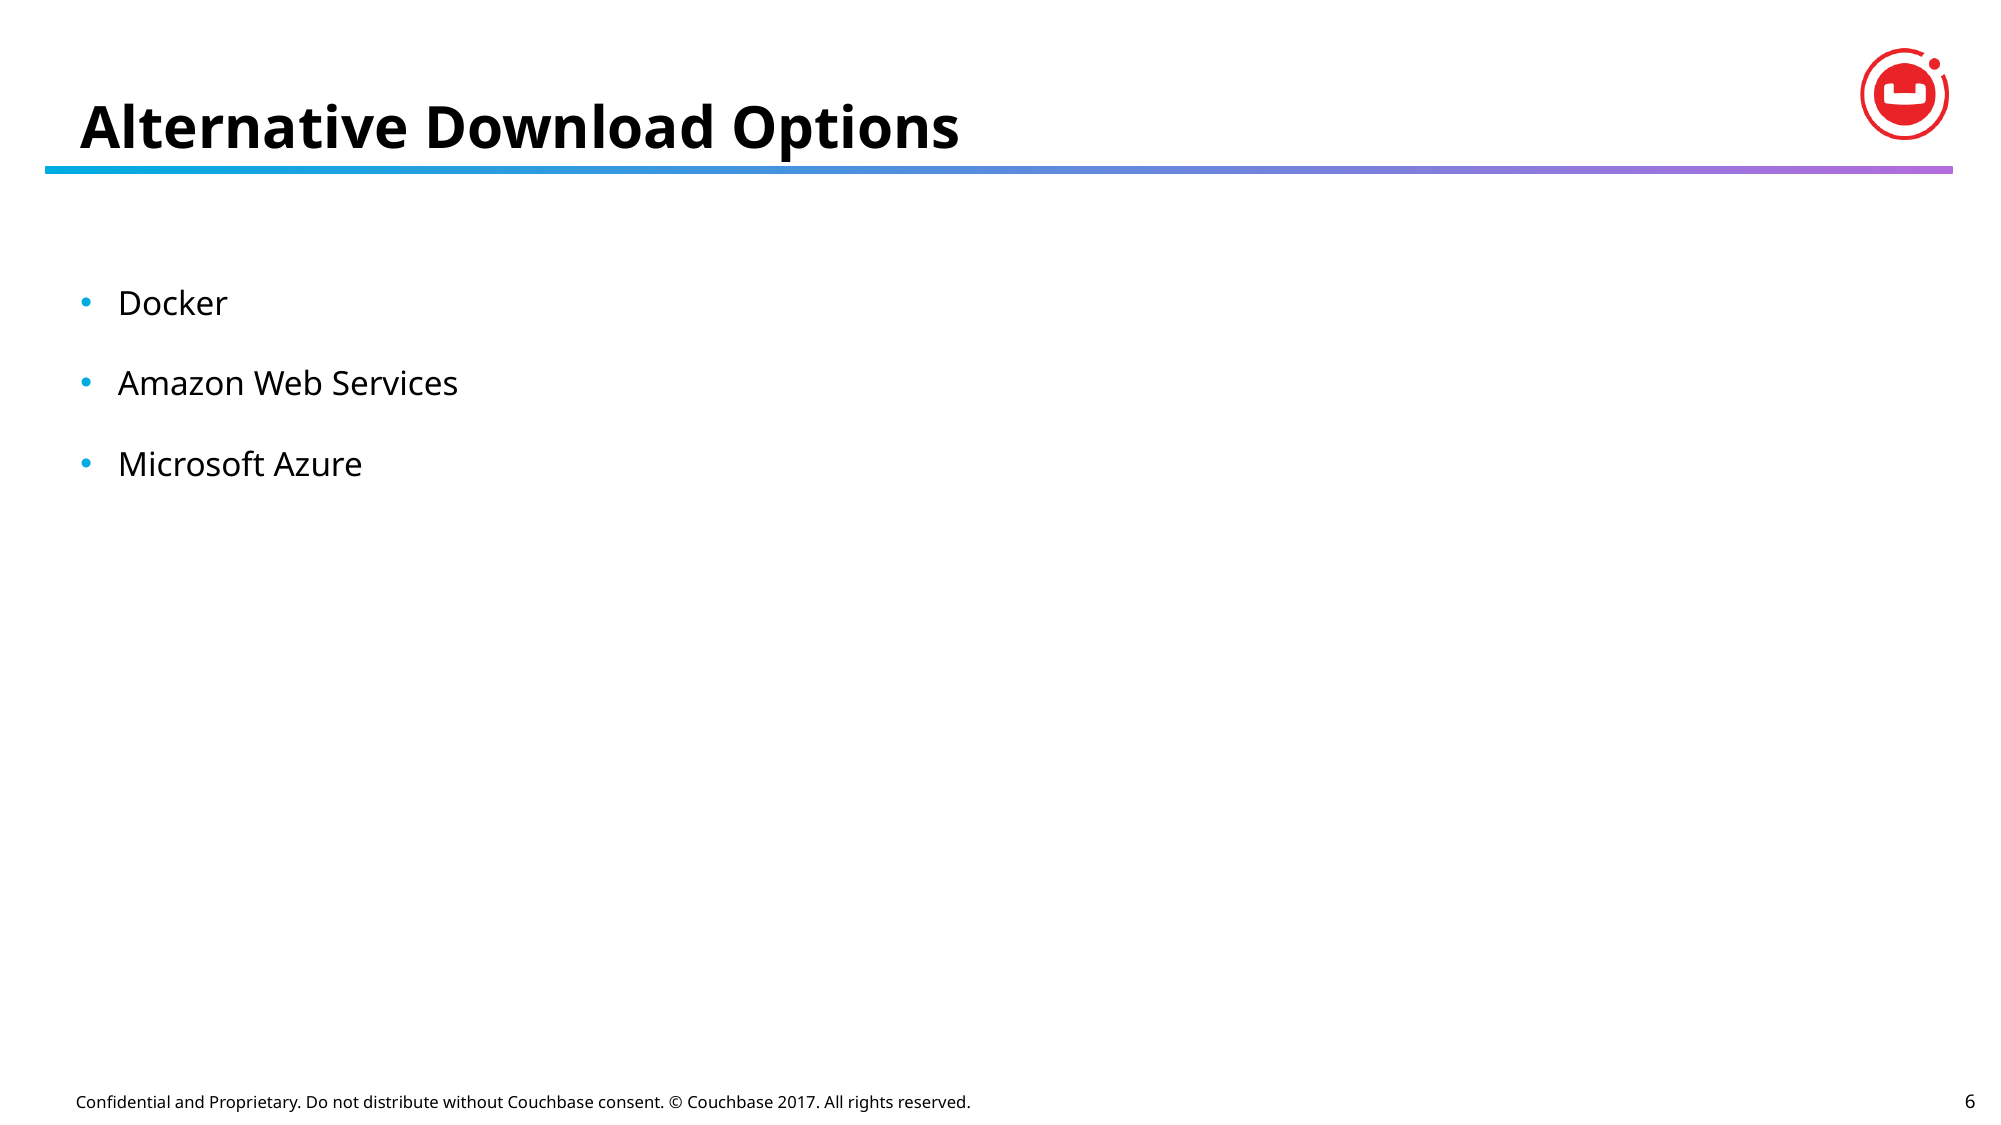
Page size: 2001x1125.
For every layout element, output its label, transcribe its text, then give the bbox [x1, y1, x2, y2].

picture [1860, 48, 1958, 140]
title Alternative Download Options [65, 84, 1768, 175]
list Docker Amazon Web Services Microsoft Azure [65, 254, 1905, 1001]
